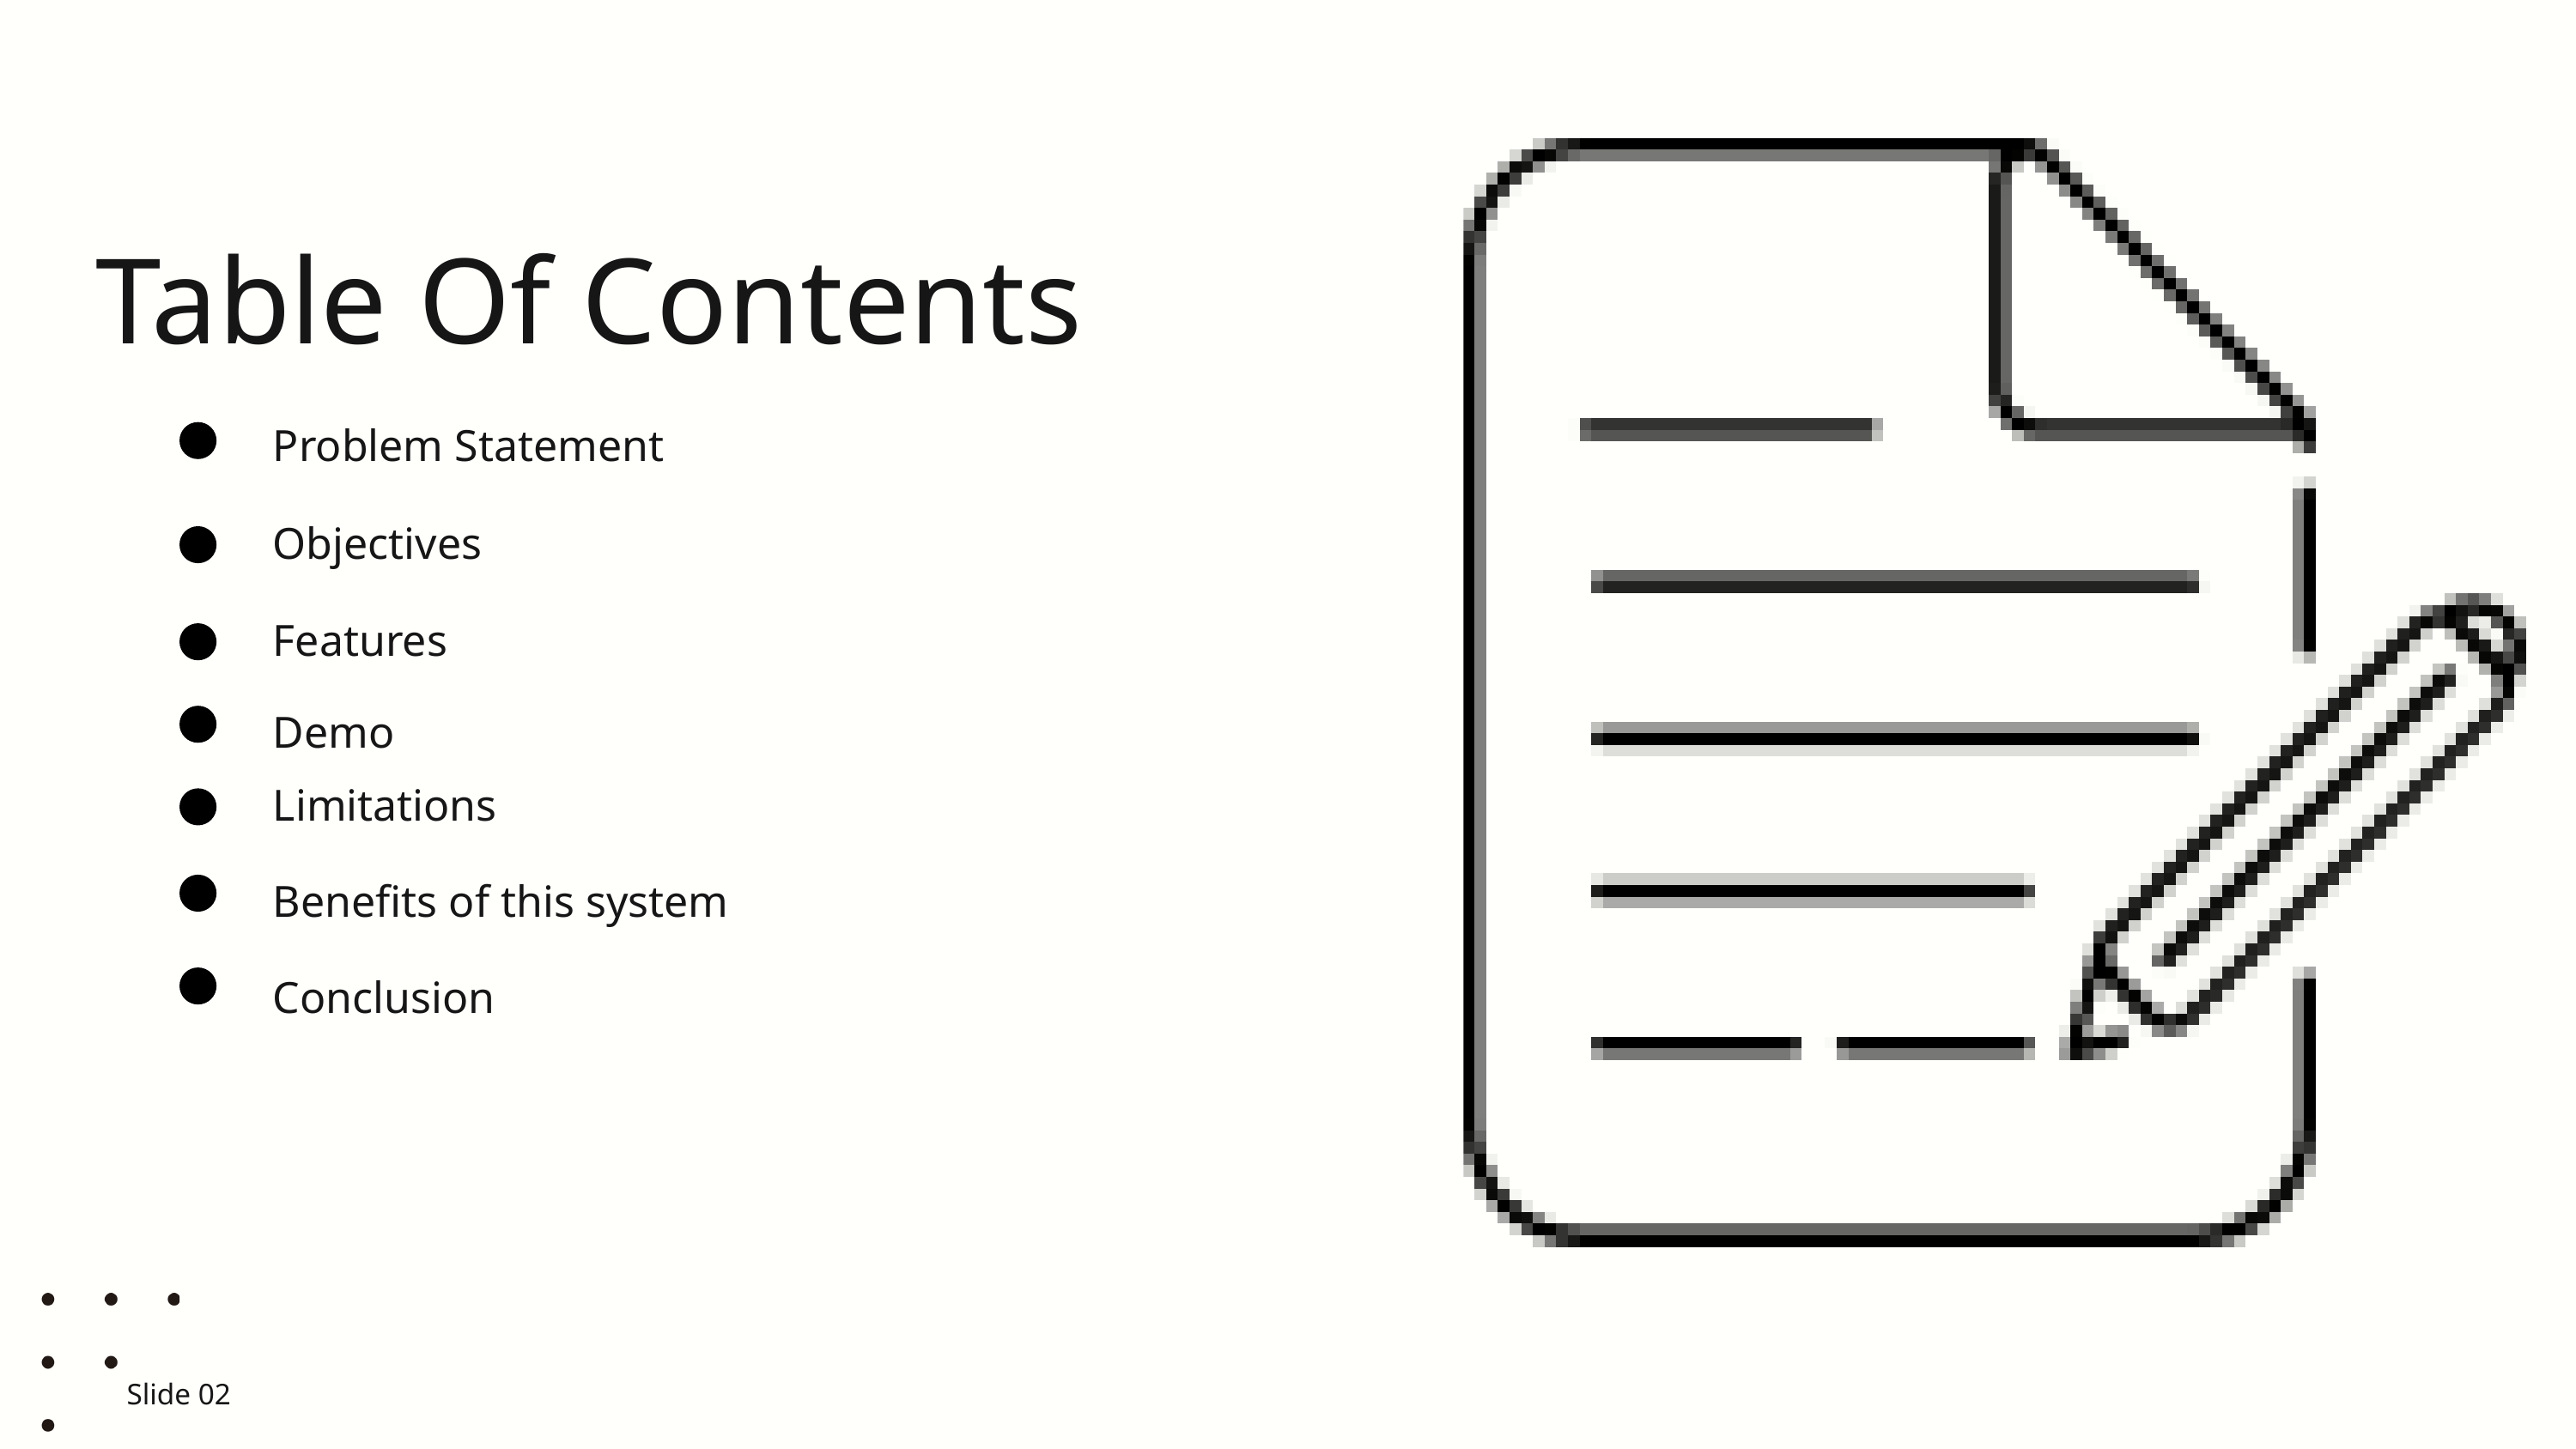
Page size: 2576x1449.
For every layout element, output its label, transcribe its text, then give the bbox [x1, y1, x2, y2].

text_box Features [272, 604, 1141, 665]
text_box Objectives [272, 507, 1141, 568]
text_box Slide 02 [180, 1370, 231, 1410]
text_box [179, 705, 217, 743]
text_box Limitations [272, 769, 1141, 830]
text_box Demo [272, 696, 1141, 757]
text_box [179, 788, 217, 826]
text_box Table Of Contents [95, 202, 1381, 367]
text_box Benefits of this system [272, 865, 1141, 925]
text_box Conclusion [272, 961, 1141, 1022]
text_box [179, 967, 217, 1005]
text_box [0, 1293, 180, 1449]
text_box Problem Statement [272, 409, 1141, 470]
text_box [179, 525, 217, 564]
text_box [1463, 138, 2538, 1247]
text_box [179, 874, 217, 912]
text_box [179, 421, 217, 460]
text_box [179, 622, 217, 661]
